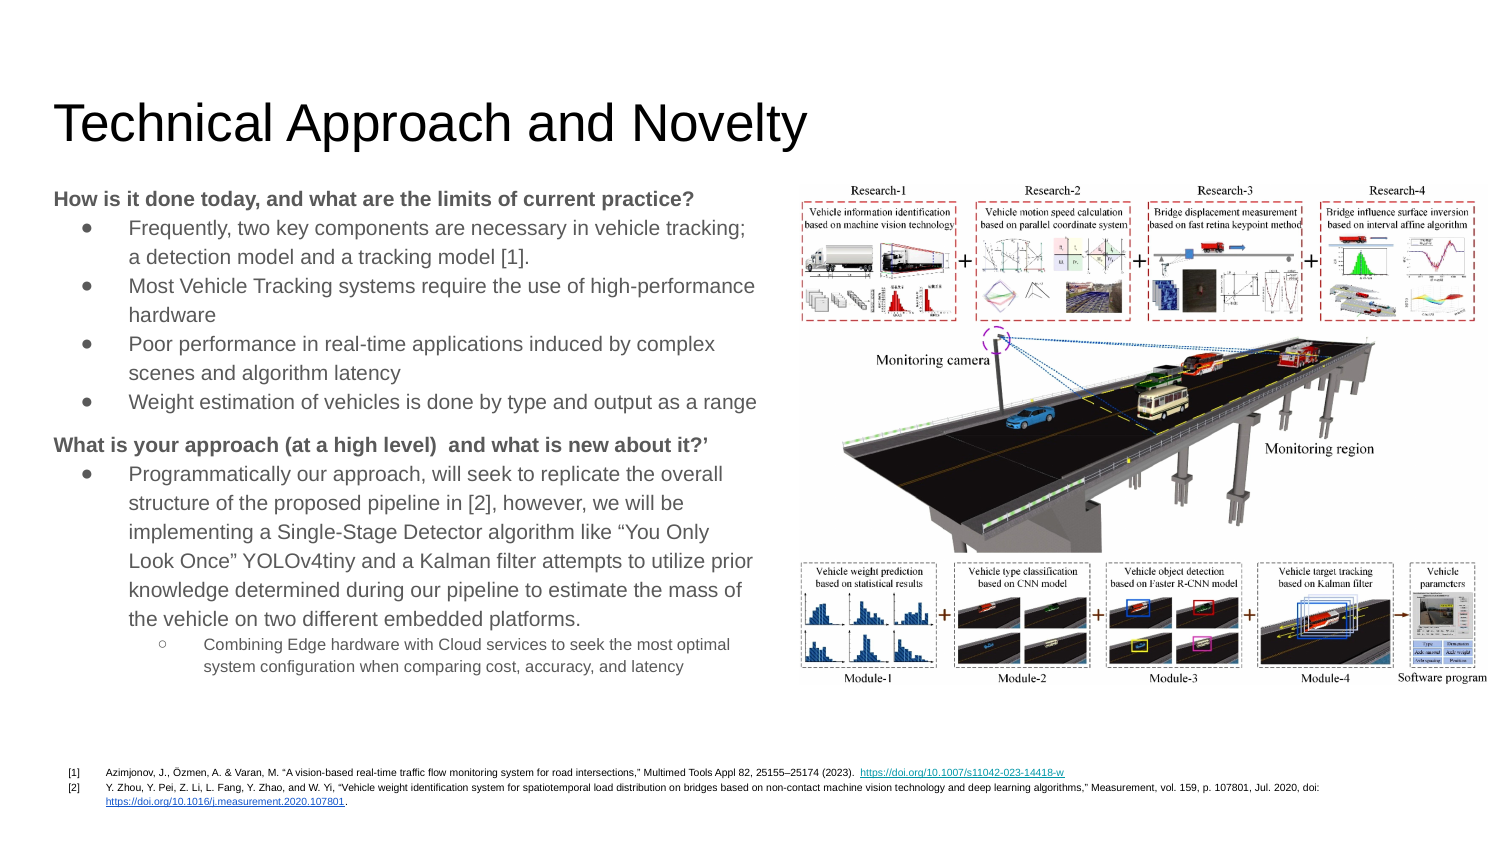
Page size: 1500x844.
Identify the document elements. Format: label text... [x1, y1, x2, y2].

title Technical Approach and Novelty [38, 72, 1437, 167]
list How is it done today, and what are the limits of current practice? Frequently, two key components are necessary in vehicle tracking; a detection model and a tracking model [1]. Most Vehicle Tracking systems require the use of high-performance hardware Poor performance in real-time applications induced by complex scenes and algorithm latency Weight estimation of vehicles is done by type and output as a range What is your approach (at a high level) and what is new about it?’ Programmatically our approach, will seek to replicate the overall structure of the proposed pipeline in [2], however, we will be implementing a Single-Stage Detector algorithm like “You Only Look Once” YOLOv4tiny and a Kalman filter attempts to utilize prior knowledge determined during our pipeline to estimate the mass of the vehicle on two different embedded platforms. Combining Edge hardware with Cloud services to seek the most optimal system configuration when comparing cost, accuracy, and latency [38, 166, 777, 728]
picture [798, 184, 1488, 685]
text_box [1] Azimjonov, J., Özmen, A. & Varan, M. “A vision-based real-time traffic flow monitoring system for road intersections,” Multimed Tools Appl 82, 25155–25174 (2023). https://doi.org/10.1007/s11042-023-14418-w [2] Y. Zhou, Y. Pei, Z. Li, L. Fang, Y. Zhao, and W. Yi, “Vehicle weight identification system for spatiotemporal load distribution on bridges based on non-contact machine vision technology and deep learning algorithms,” Measurement, vol. 159, p. 107801, Jul. 2020, doi: https://doi.org/10.1016/j.measurement.2020.107801. [53, 749, 1447, 825]
